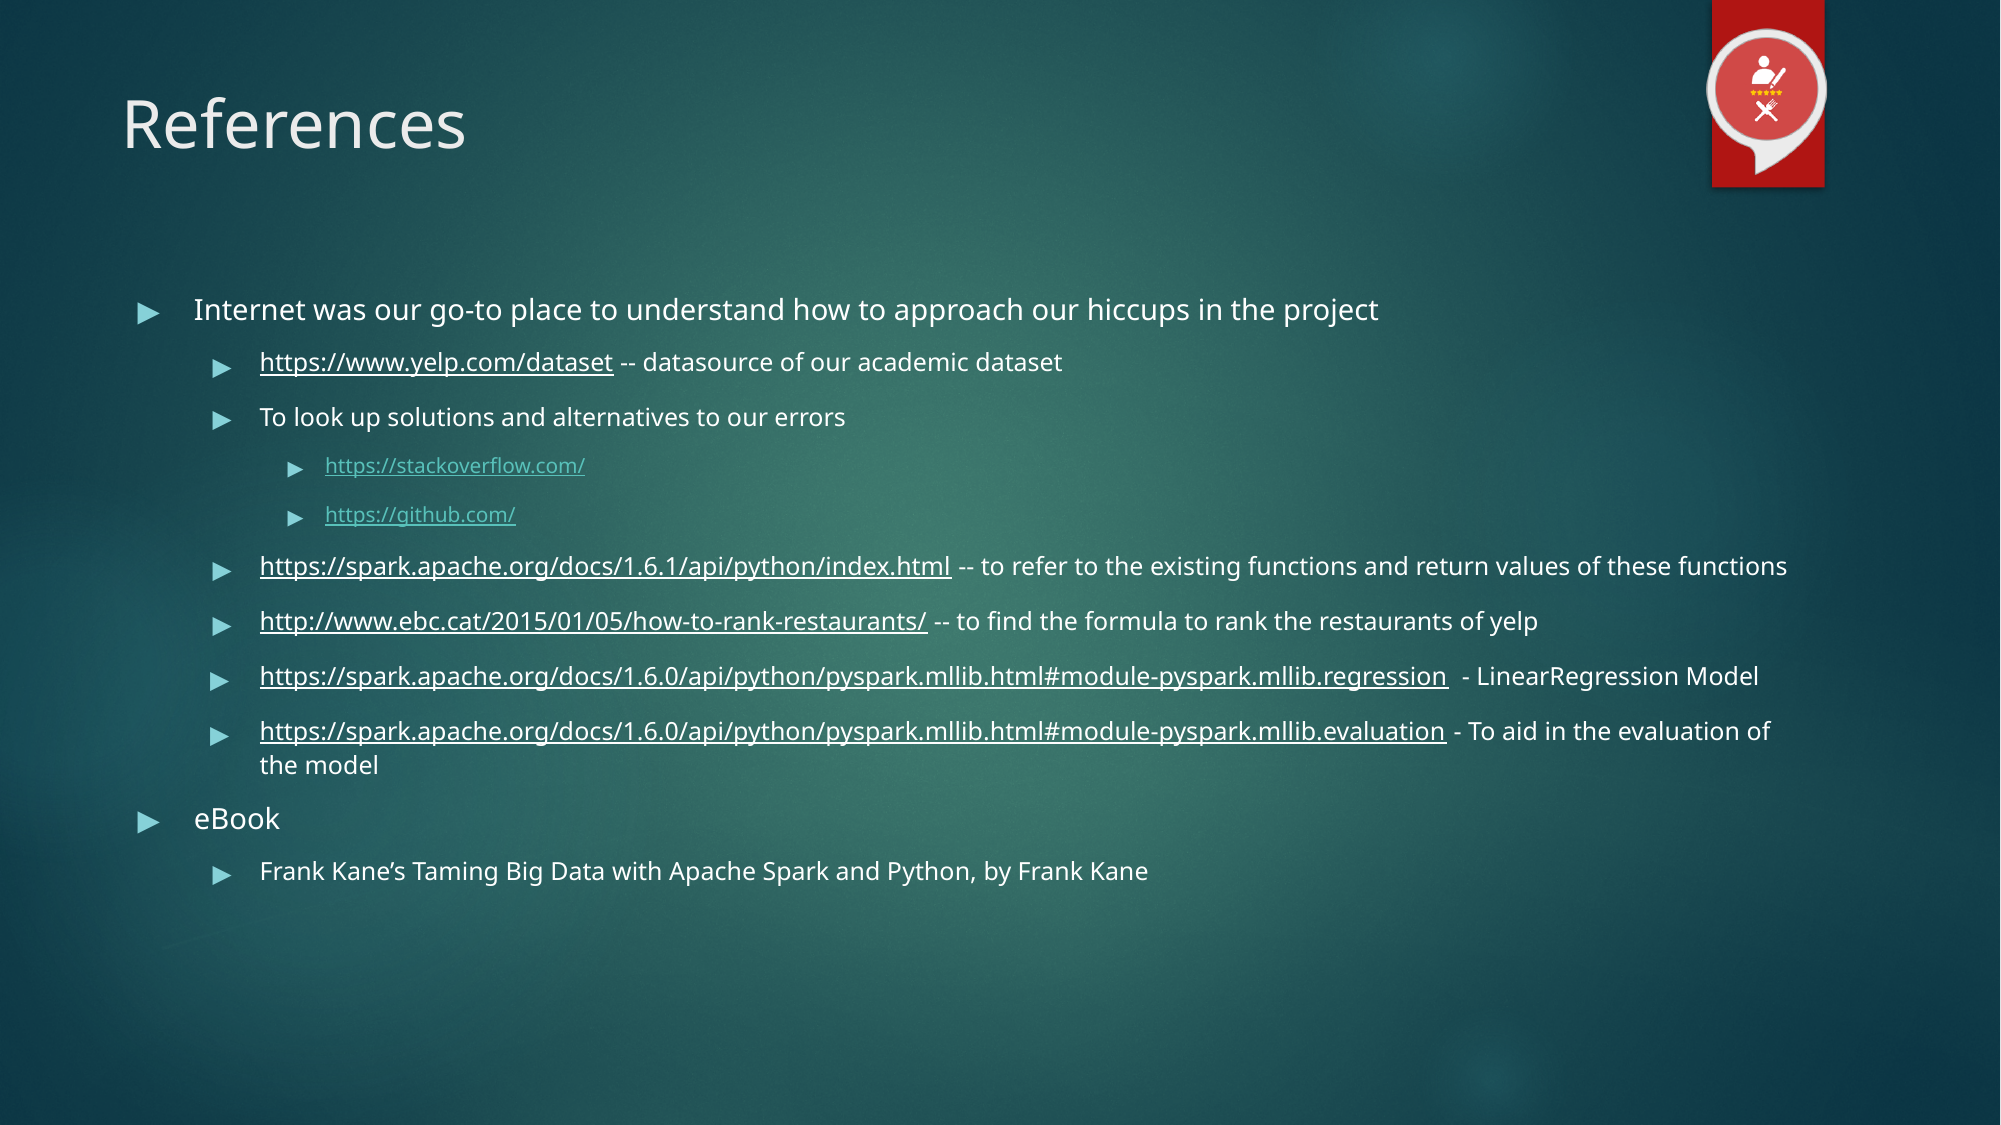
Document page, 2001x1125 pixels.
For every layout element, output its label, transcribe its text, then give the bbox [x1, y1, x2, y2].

list Internet was our go-to place to understand how to approach our hiccups in the project https://www.yelp.com/dataset -- datasource of our academic dataset To look up solutions and alternatives to our errors https://stackoverflow.com/ https://github.com/ https://spark.apache.org/docs/1.6.1/api/python/index.html -- to refer to the existing functions and return values of these functions http://www.ebc.cat/2015/01/05/how-to-rank-restaurants/ -- to find the formula to rank the restaurants of yelp https://spark.apache.org/docs/1.6.0/api/python/pyspark.mllib.html#module-pyspark.mllib.regression - LinearRegression Model https://spark.apache.org/docs/1.6.0/api/python/pyspark.mllib.html#module-pyspark.mllib.evaluation - To aid in the evaluation of the model eBook Frank Kane’s Taming Big Data with Apache Spark and Python, by Frank Kane [122, 283, 1807, 972]
picture [0, 0, 2001, 1125]
title References [106, 74, 1649, 304]
